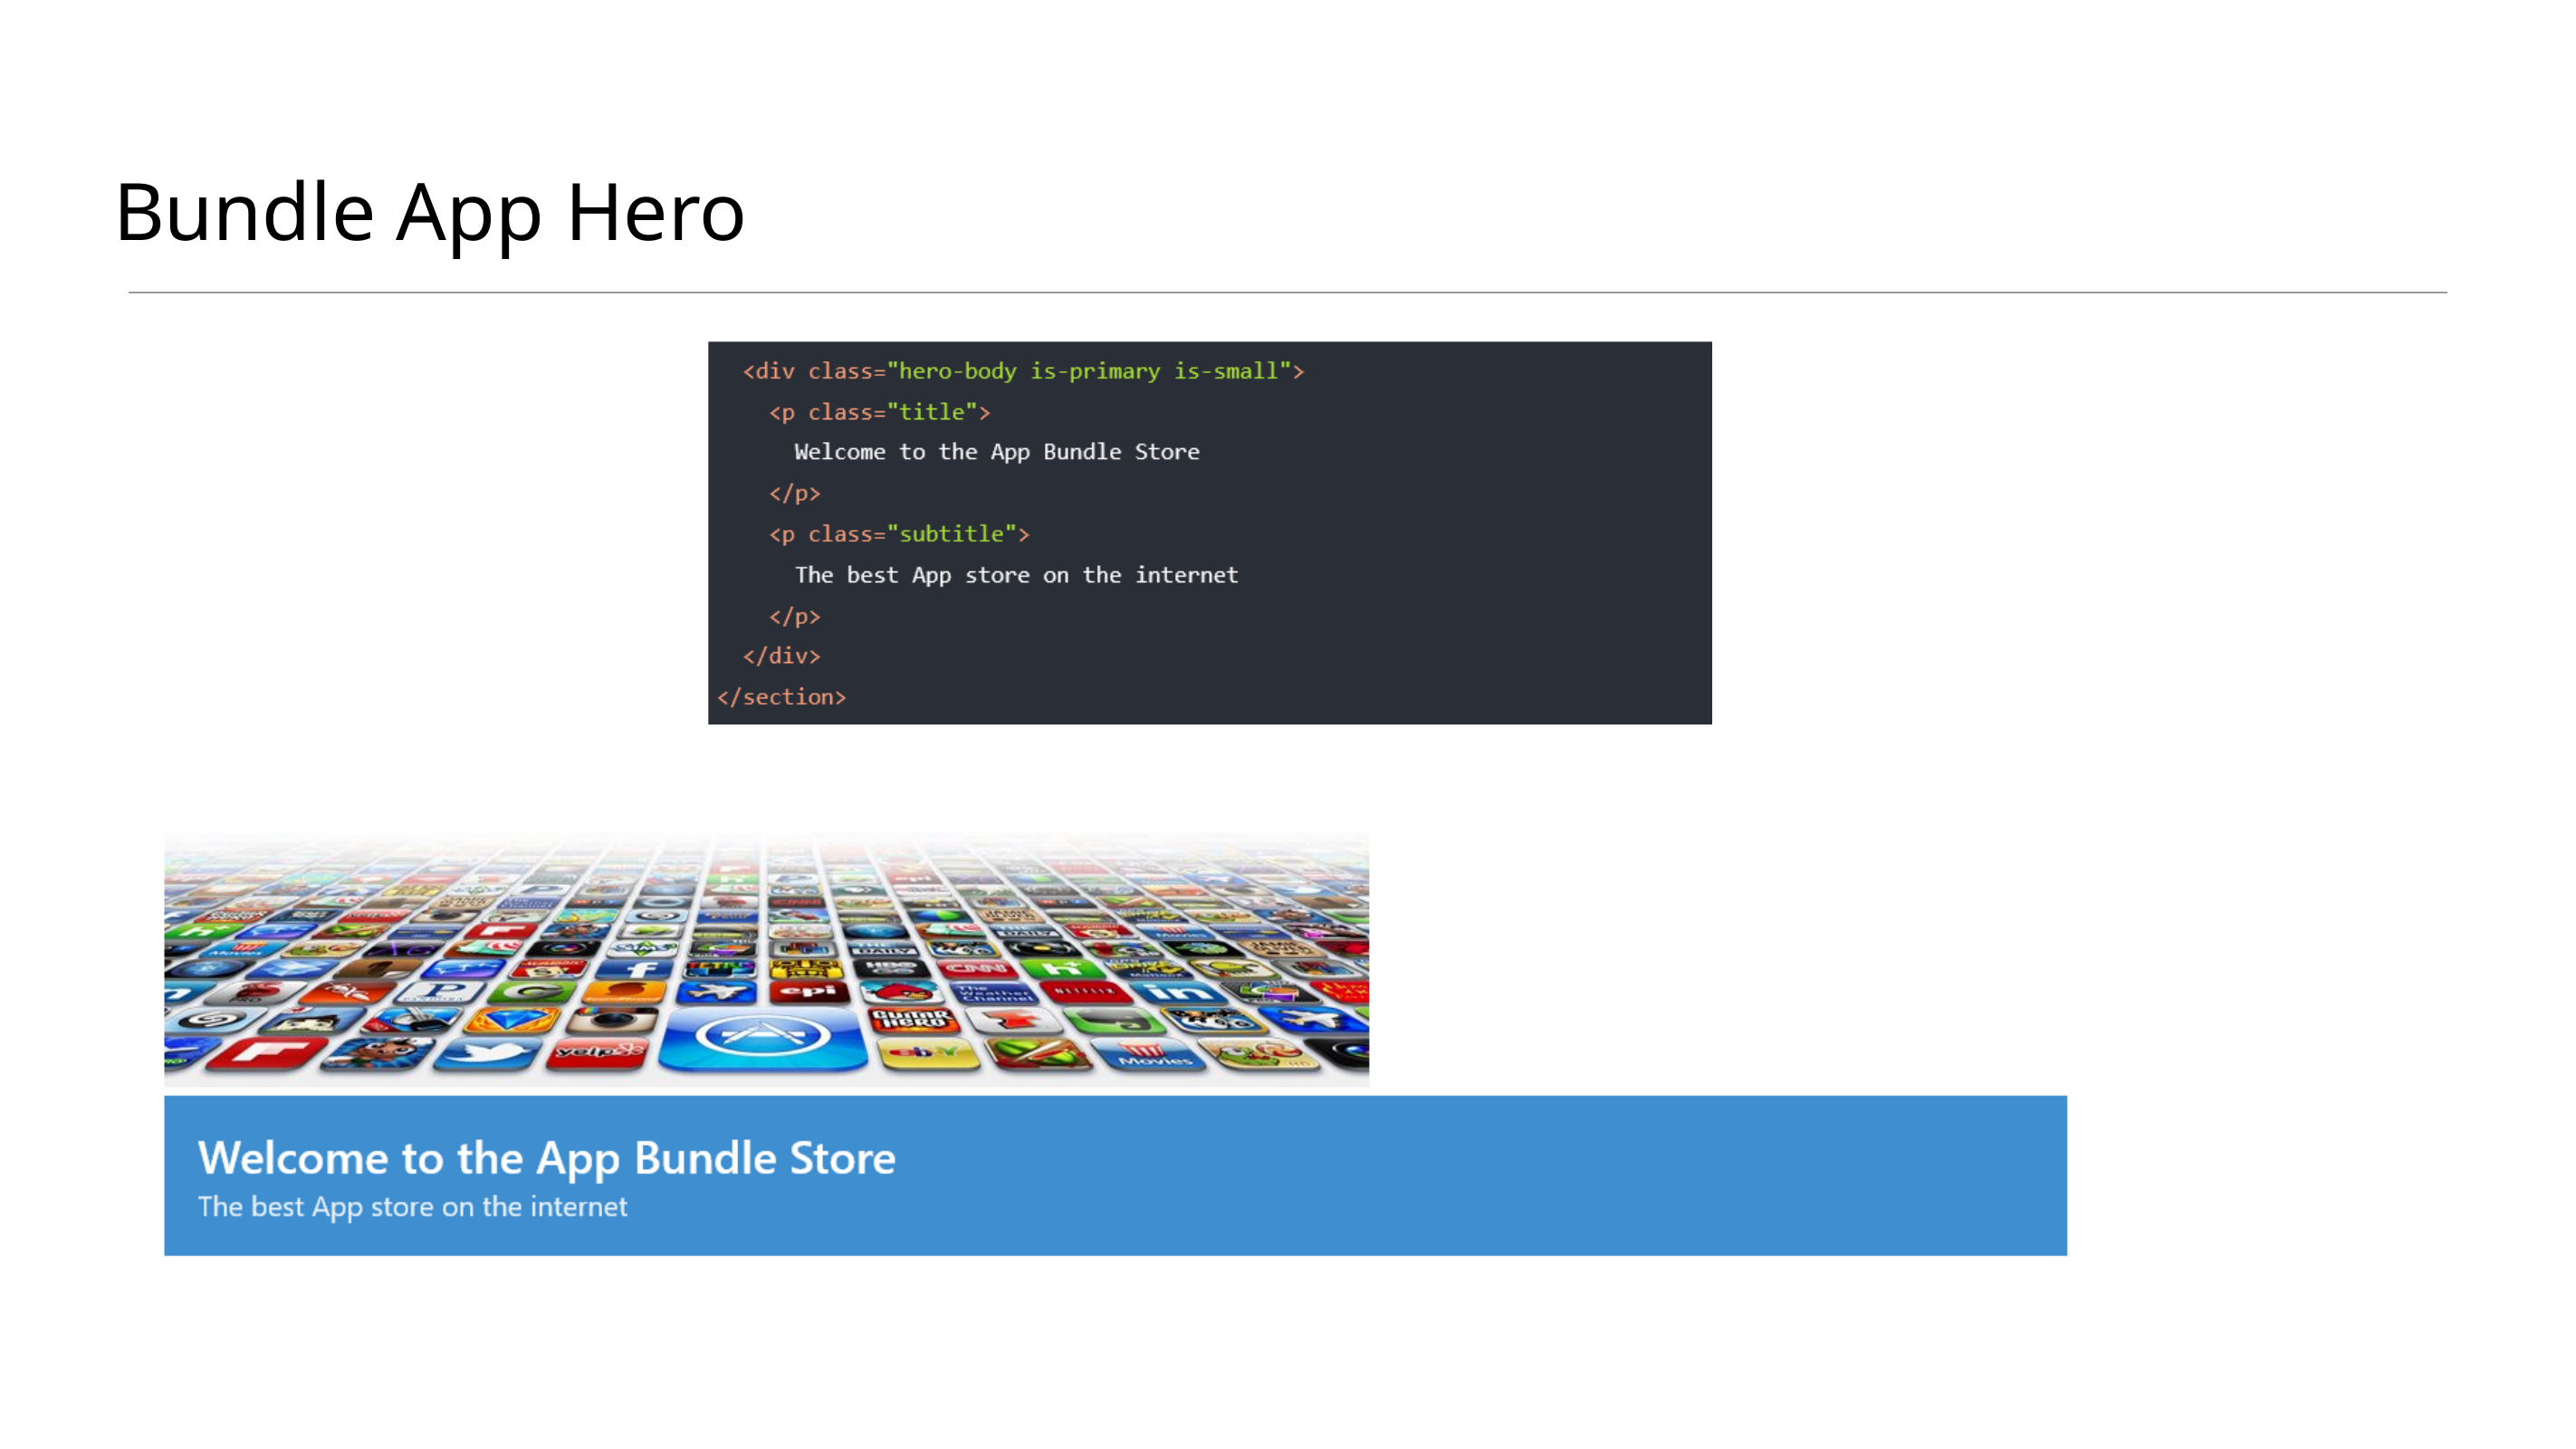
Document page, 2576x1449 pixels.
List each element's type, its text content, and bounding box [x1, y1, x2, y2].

picture [158, 832, 2069, 1267]
title Bundle App Hero [112, 48, 2464, 257]
picture [706, 341, 1712, 725]
